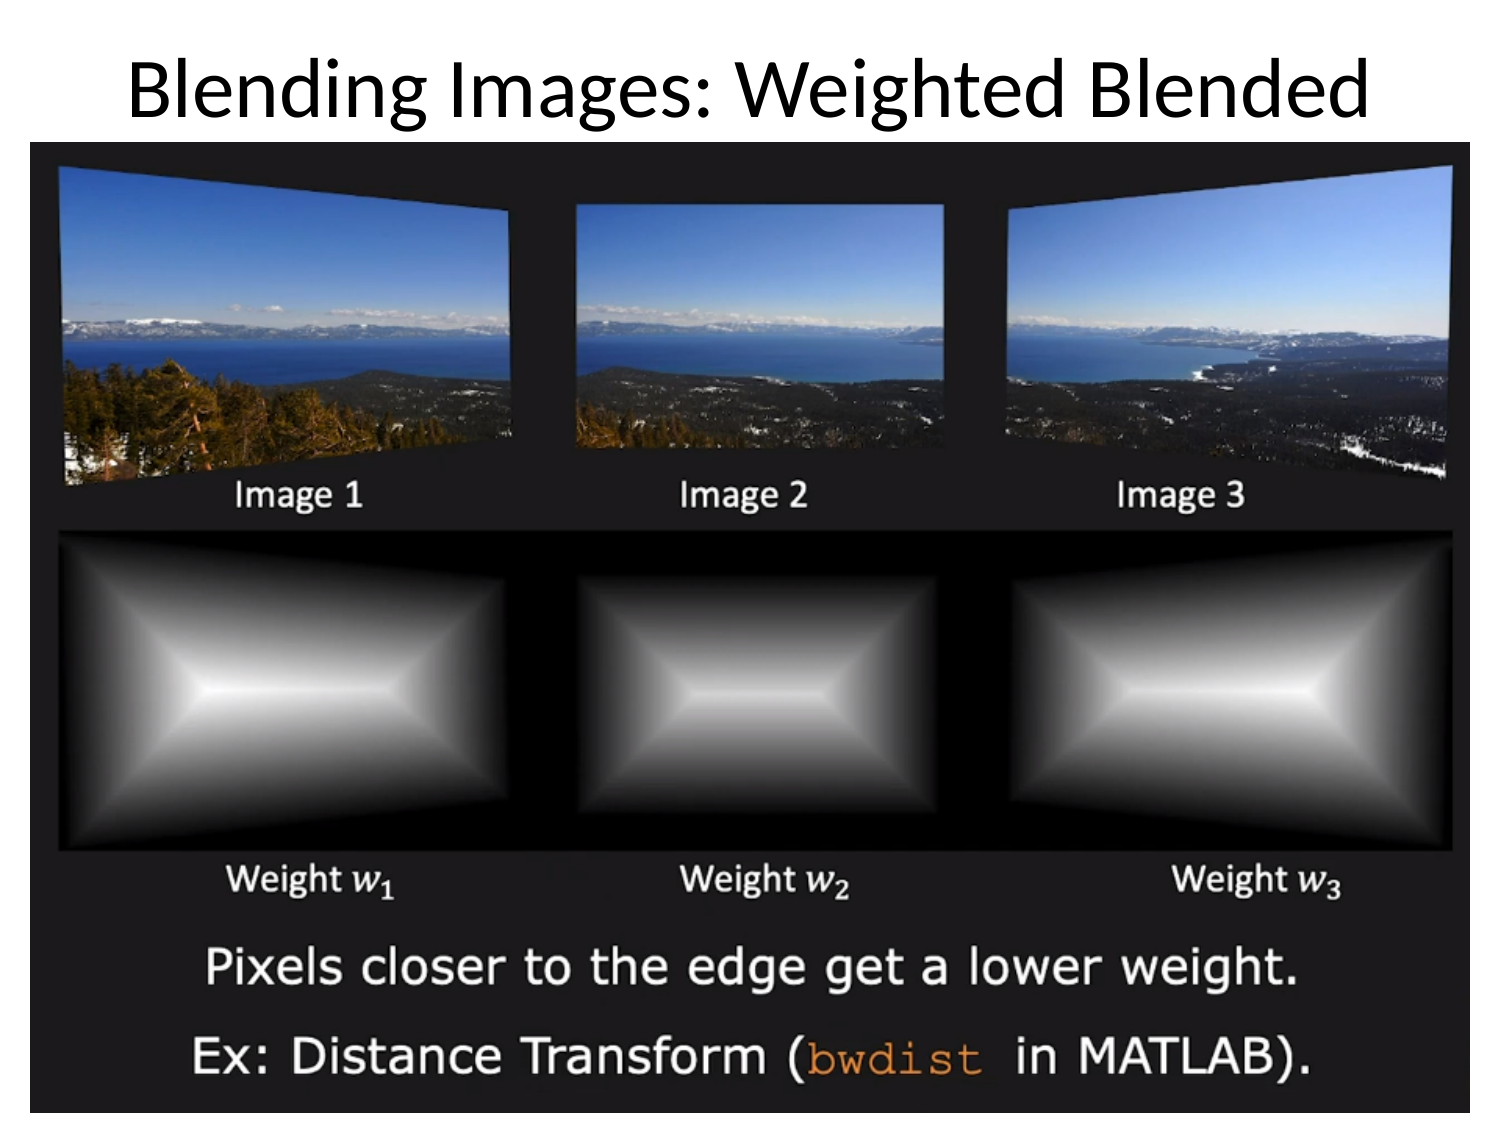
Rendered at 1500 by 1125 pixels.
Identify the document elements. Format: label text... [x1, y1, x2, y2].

title Blending Images: Weighted Blended [75, 12, 1425, 140]
picture [30, 141, 1470, 1113]
